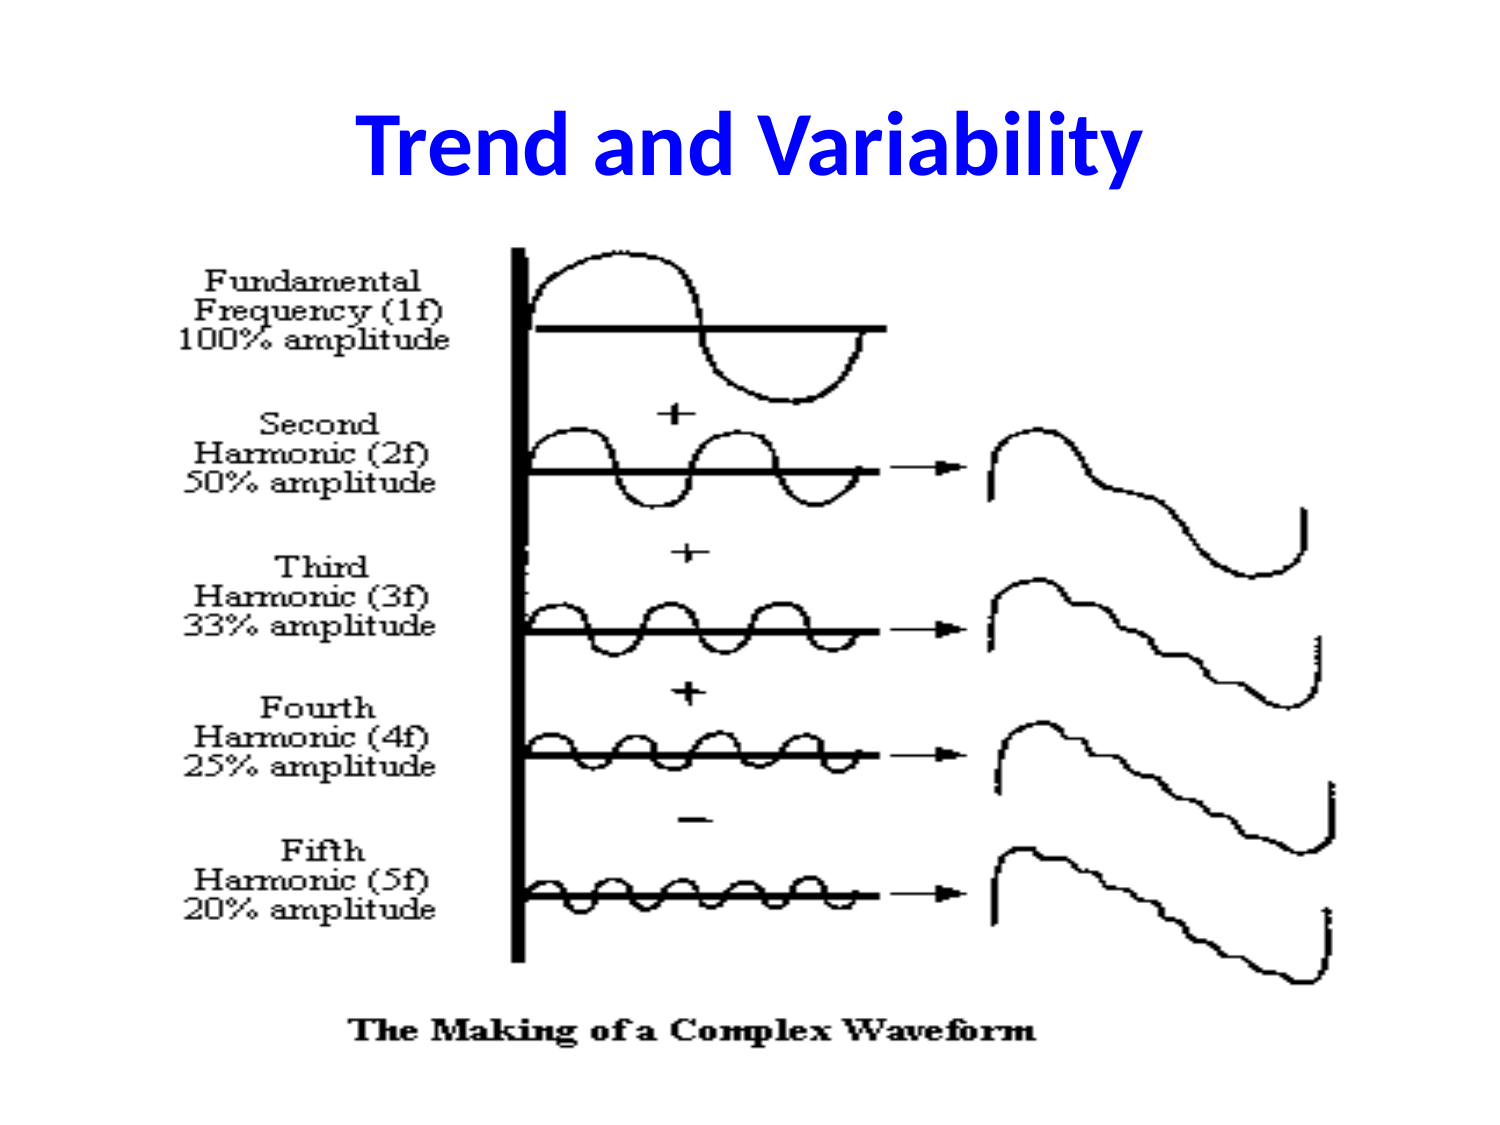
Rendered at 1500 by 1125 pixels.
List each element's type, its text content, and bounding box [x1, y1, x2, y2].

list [137, 212, 1413, 1063]
title Trend and Variability [75, 45, 1425, 233]
